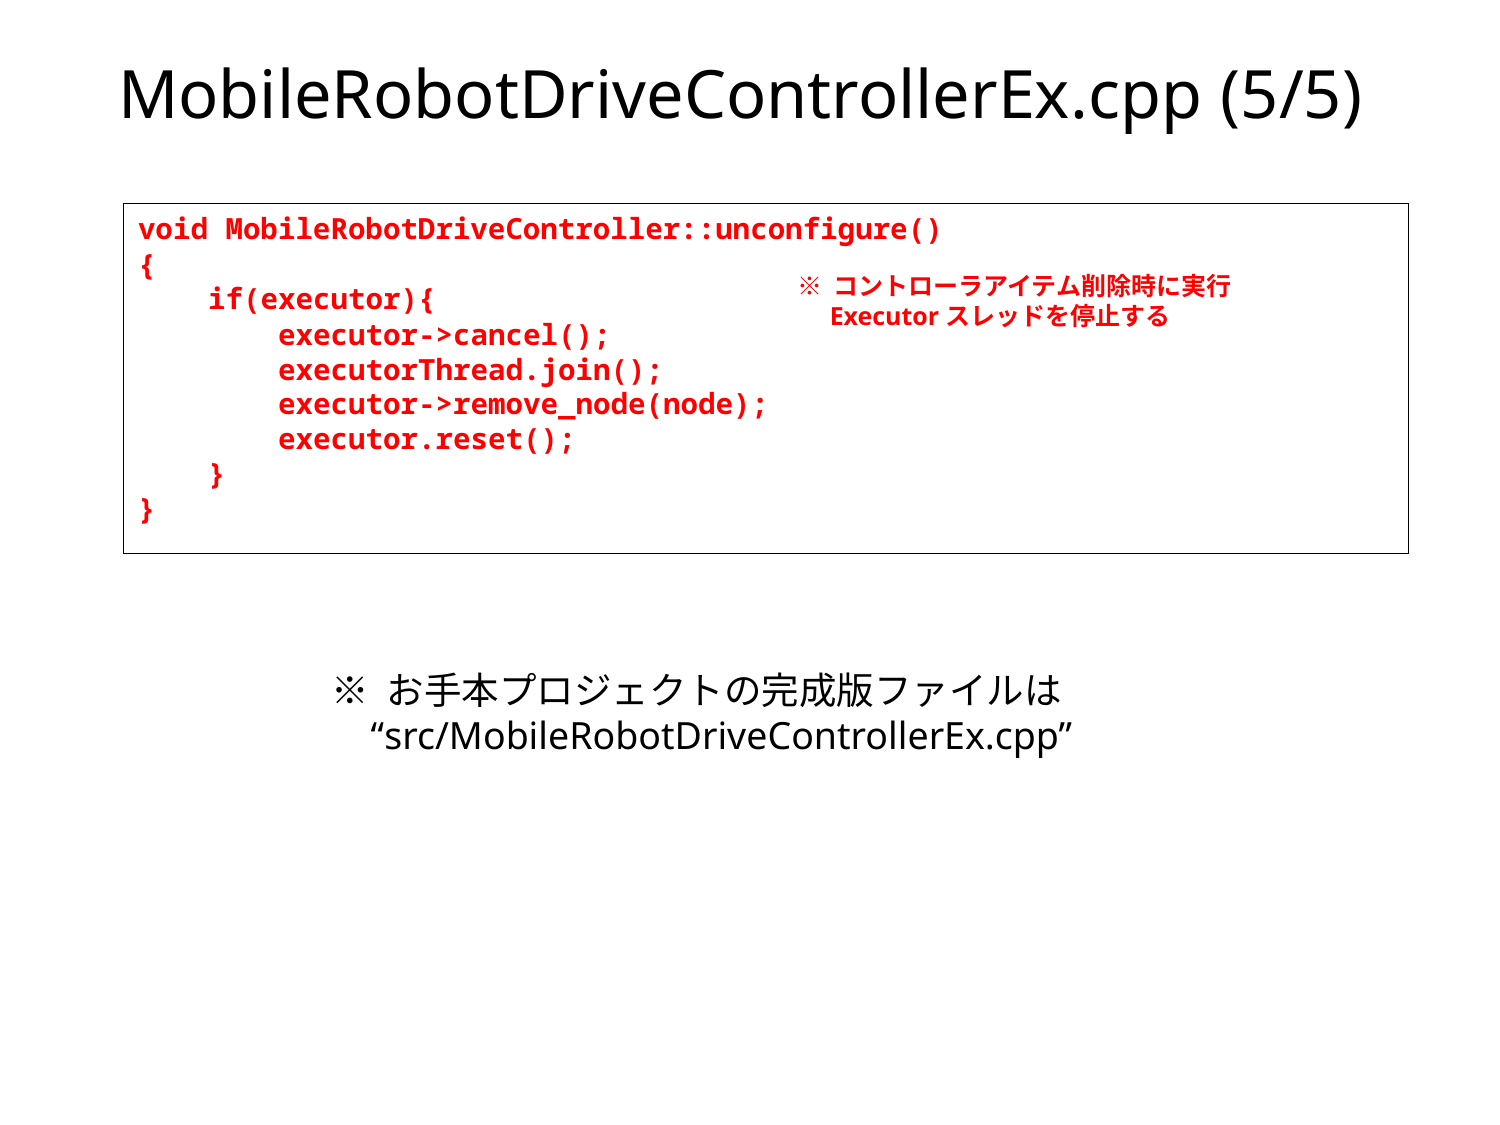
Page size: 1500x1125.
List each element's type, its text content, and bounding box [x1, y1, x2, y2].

text_box ※ お手本プロジェクトの完成版ファイルは “src/MobileRobotDriveControllerEx.cpp” [317, 659, 1088, 765]
text_box void MobileRobotDriveController::unconfigure() { if(executor){ executor->cancel(); executorThread.join(); executor->remove_node(node); executor.reset(); } } [123, 203, 1409, 554]
text_box ※ コントローラアイテム削除時に実行 Executorスレッドを停止する [782, 262, 1247, 338]
title MobileRobotDriveControllerEx.cpp (5/5) [103, 37, 1397, 158]
